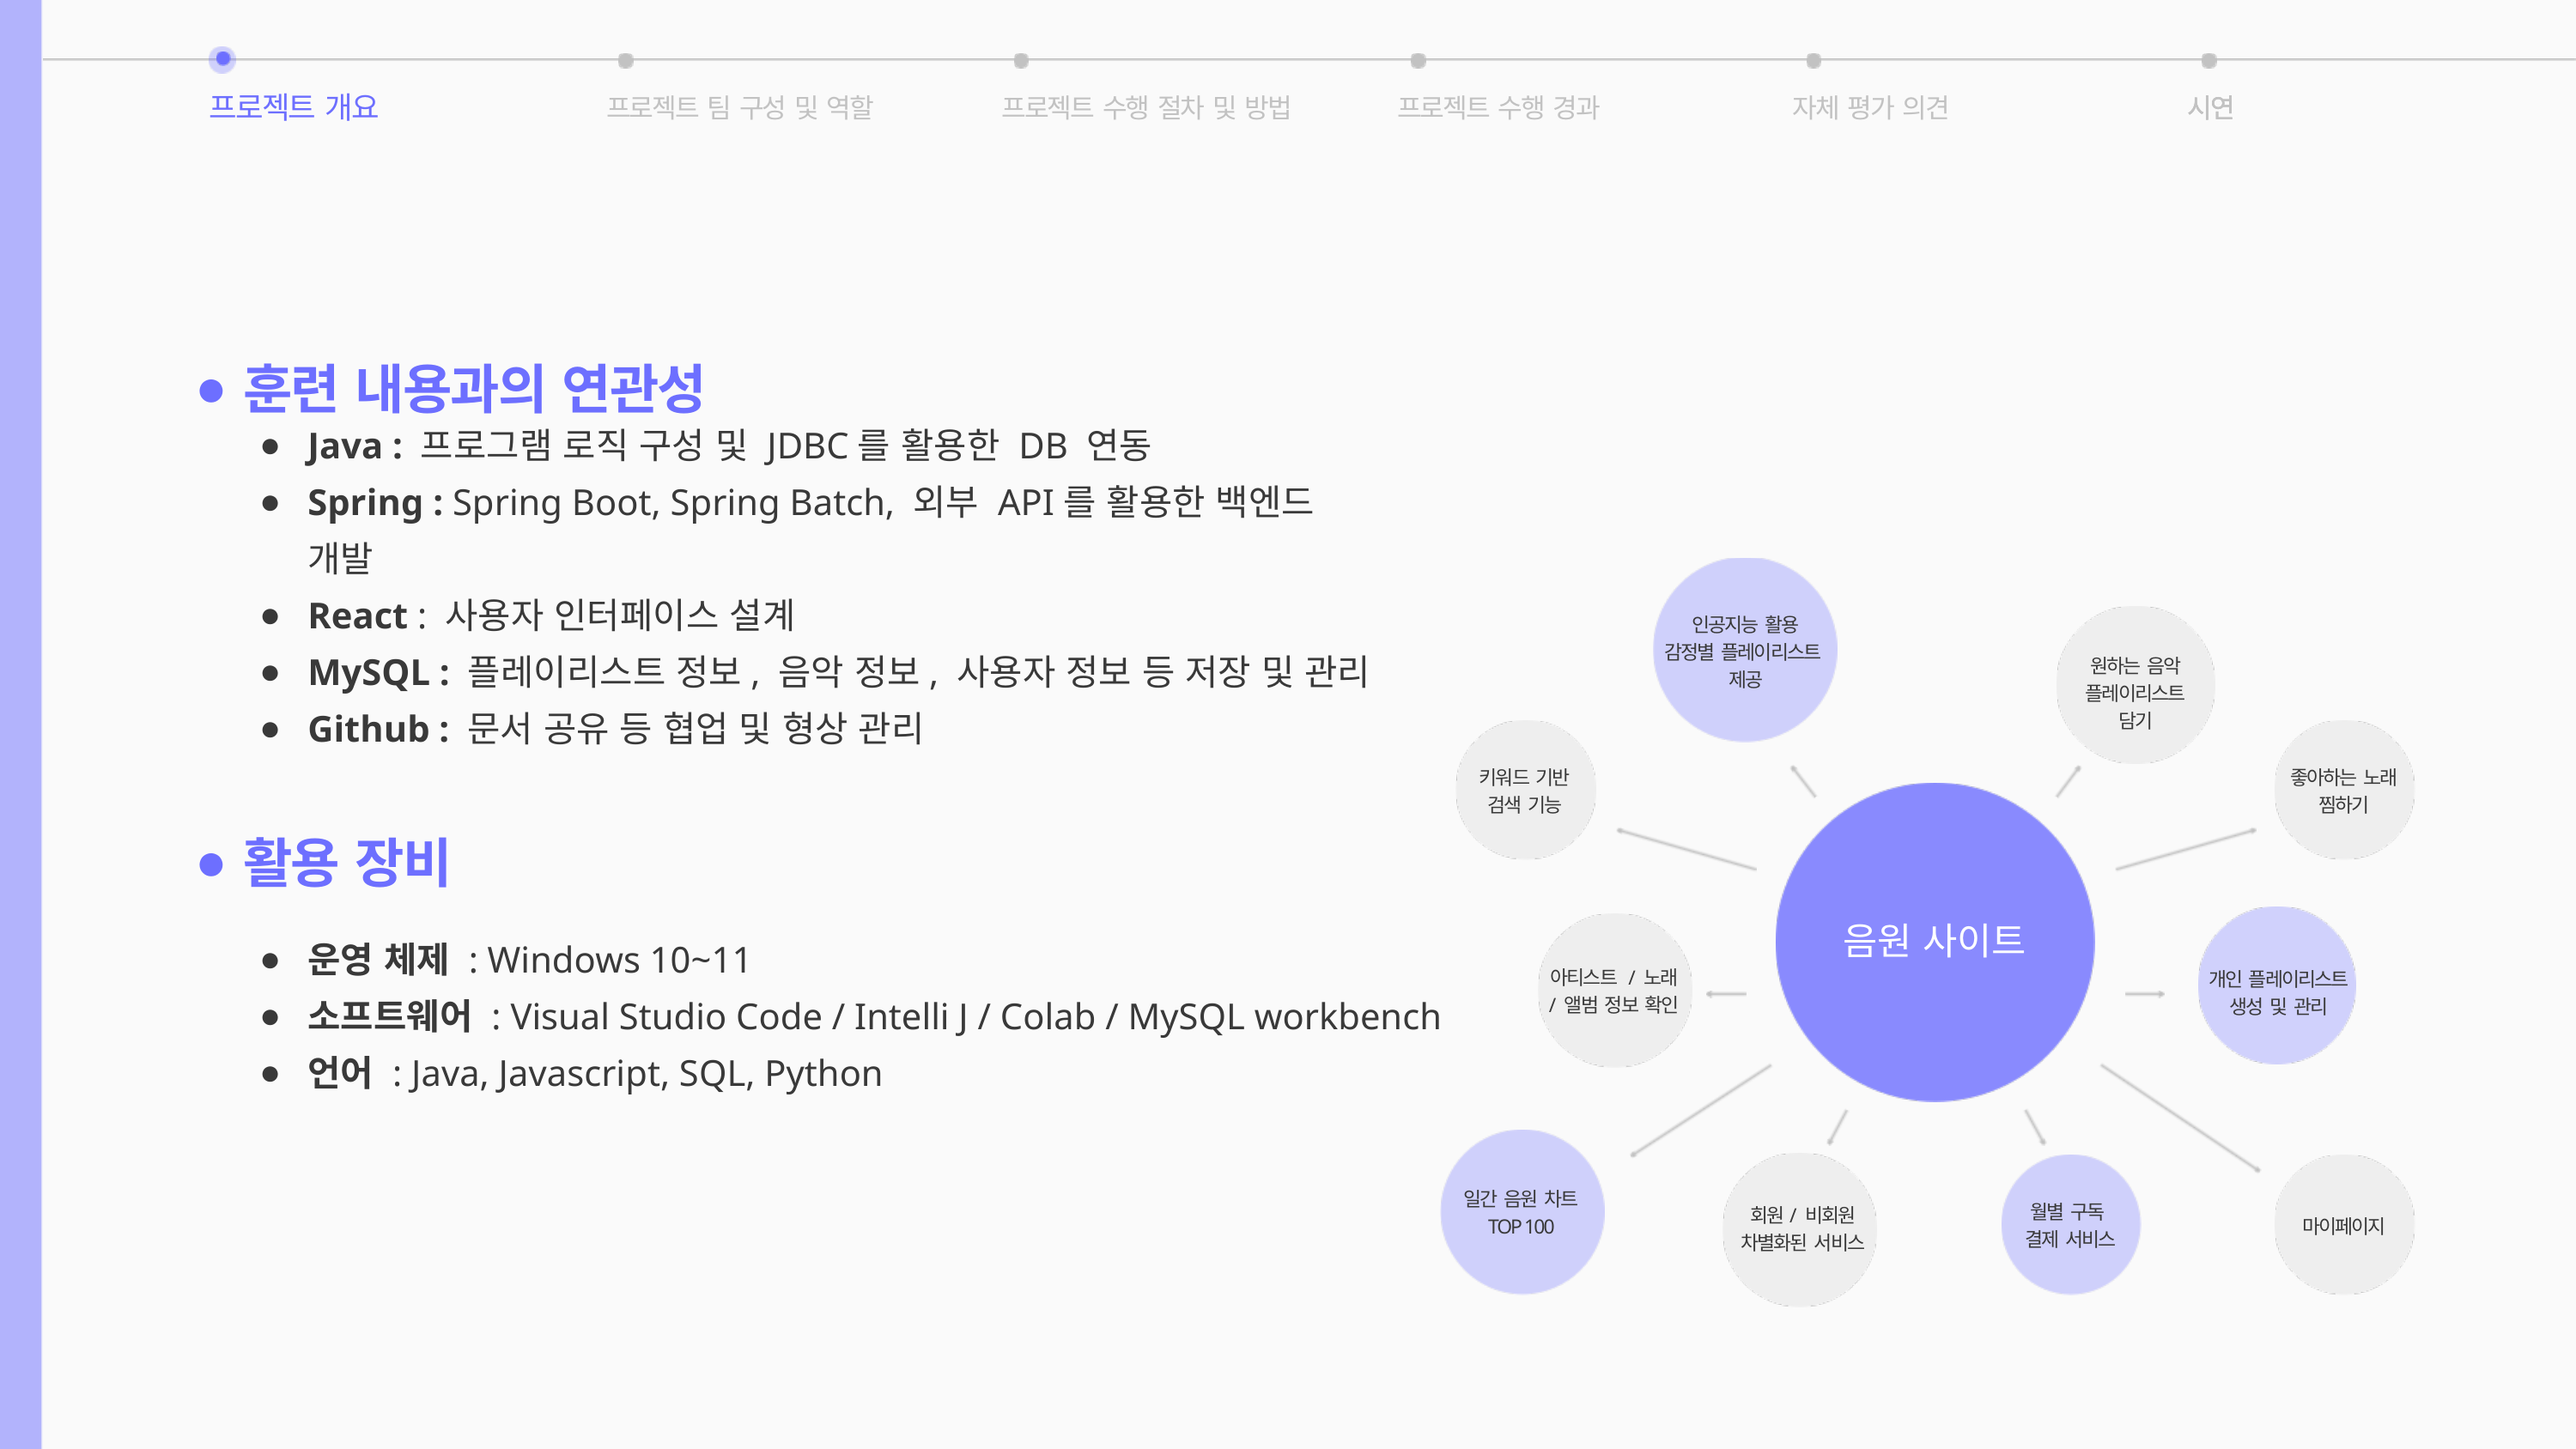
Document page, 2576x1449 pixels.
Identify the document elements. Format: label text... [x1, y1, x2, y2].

picture [1706, 990, 1747, 998]
text_box Java : 프로그램 로직 구성 및 JDBC를 활용한 DB 연동 Spring : Spring Boot, Spring Batch, 외부 API를 활용한 백엔드 개발 React : 사용자 인터페이스 설계 MySQL : 플레이리스트 정보, 음악 정보, 사용자 정보 등 저장 및 관리 Github : 문서 공유 등 협업 및 형상 관리 [259, 440, 1372, 719]
picture [2124, 990, 2165, 998]
picture [2275, 720, 2415, 861]
text_box 활용 장비 [195, 819, 644, 894]
picture [2001, 1155, 2142, 1295]
picture [0, 0, 2576, 1449]
picture [1538, 913, 1692, 1068]
text_box 프로젝트 팀 구성 및 역할 [606, 85, 883, 124]
picture [1613, 846, 1759, 853]
picture [1817, 1123, 1857, 1131]
text_box 프로젝트 개요 [209, 82, 435, 125]
text_box 프로젝트 수행 경과 [1397, 85, 1607, 124]
picture [2112, 846, 2258, 853]
picture [2083, 1113, 2276, 1122]
text_box 훈련 내용과의 연관성 [195, 345, 779, 421]
picture [2014, 1123, 2054, 1131]
picture [1722, 1153, 1877, 1308]
picture [2198, 906, 2356, 1064]
picture [1455, 720, 1596, 861]
picture [1652, 557, 1838, 743]
picture [1617, 1106, 1786, 1115]
picture [1776, 777, 2095, 1102]
text_box 운영 체제 : Windows 10~11 소프트웨어 : Visual Studio Code / Intelli J / Colab / MySQL workbench 언어 : Java, Javascript, SQL, Python [259, 926, 1464, 1091]
text_box 자체 평가 의견 [1792, 85, 2016, 124]
picture [2057, 605, 2215, 764]
text_box 프로젝트 수행 절차 및 방법 [1001, 85, 1294, 124]
text_box 시연 [2187, 85, 2295, 124]
picture [2275, 1155, 2415, 1295]
picture [1439, 1130, 1605, 1295]
